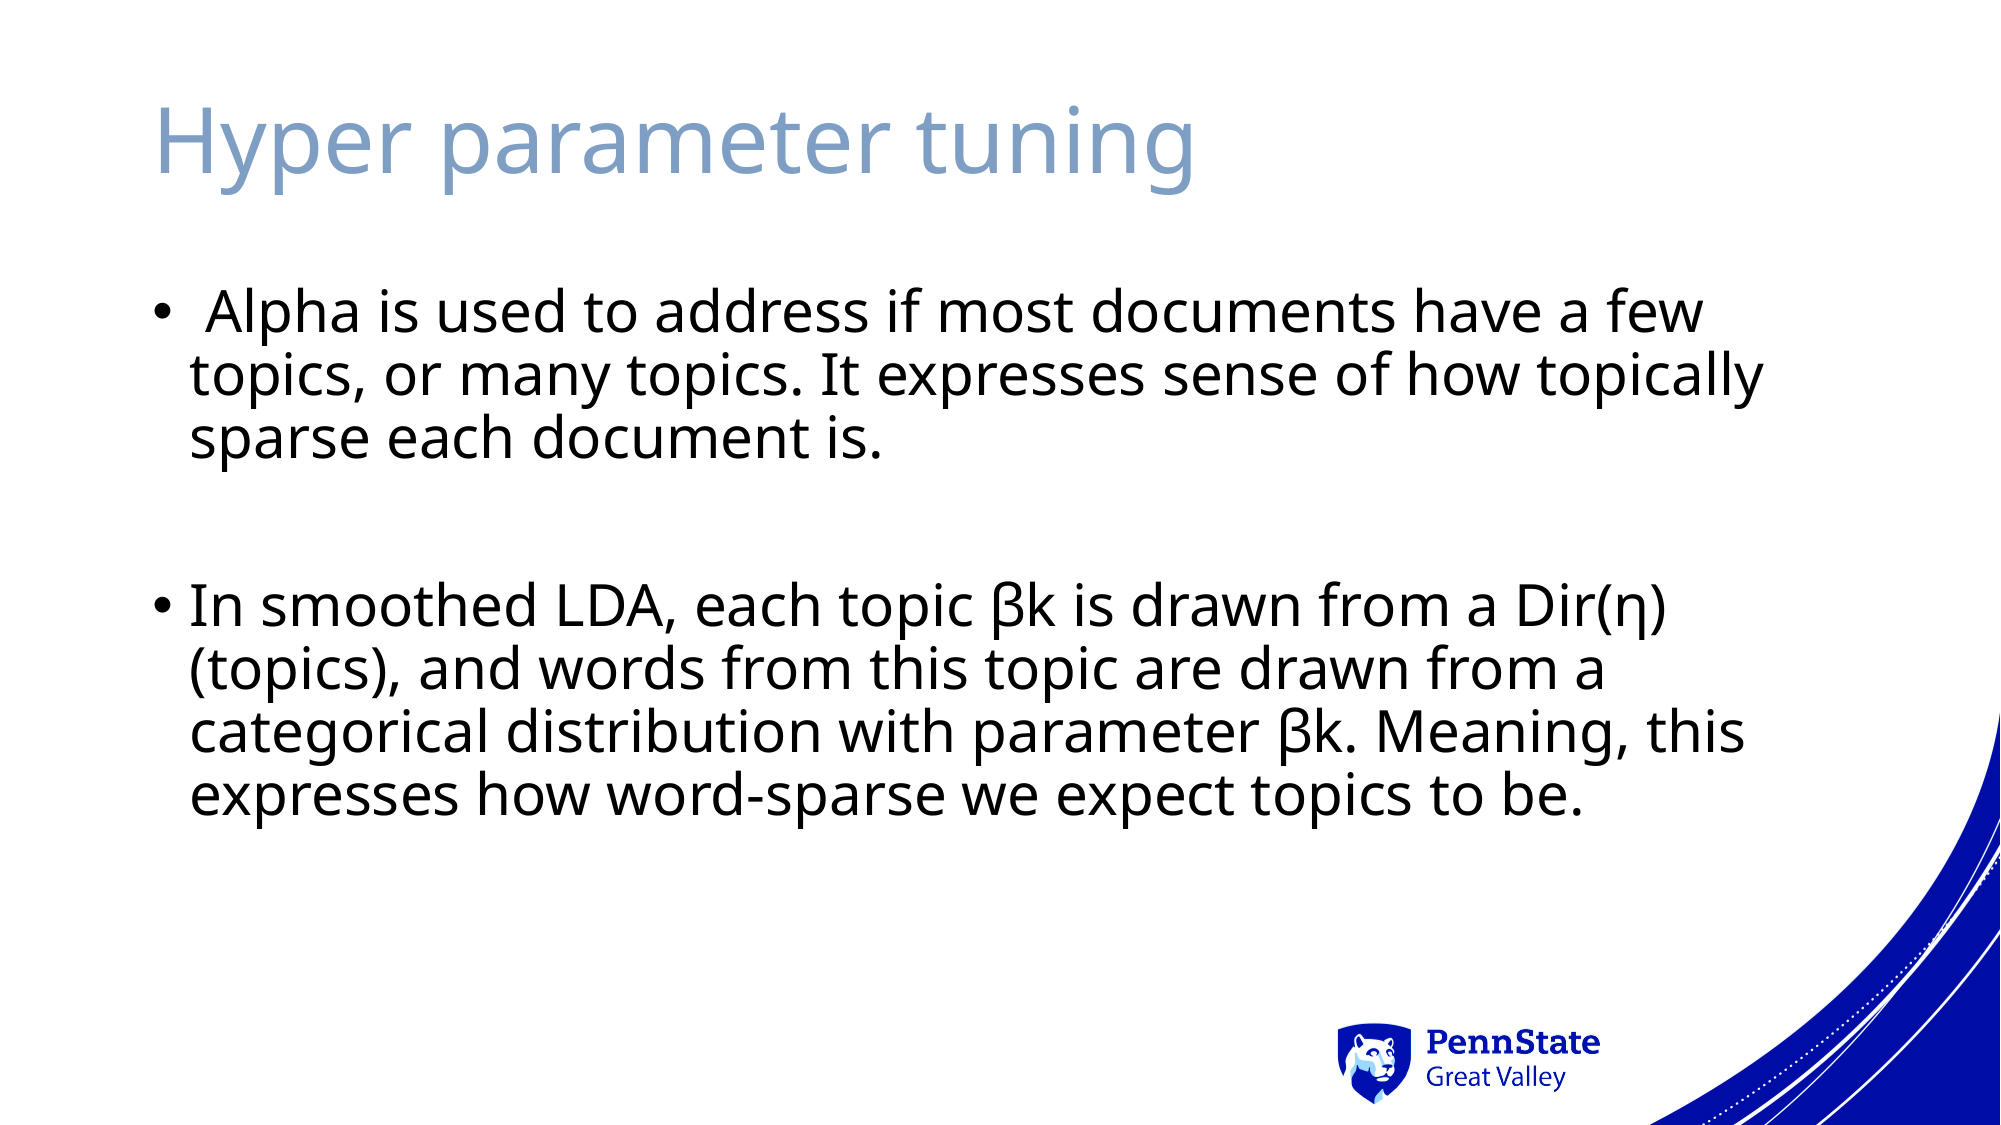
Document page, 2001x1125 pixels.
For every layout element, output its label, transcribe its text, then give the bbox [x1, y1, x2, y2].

title Hyper parameter tuning [137, 59, 1863, 229]
picture [0, 0, 2000, 1125]
list Alpha is used to address if most documents have a few topics, or many topics. It expresses sense of how topically sparse each document is. In smoothed LDA, each topic βk is drawn from a Dir(η)(topics), and words from this topic are drawn from a categorical distribution with parameter βk. Meaning, this expresses how word-sparse we expect topics to be. [137, 275, 1863, 1061]
